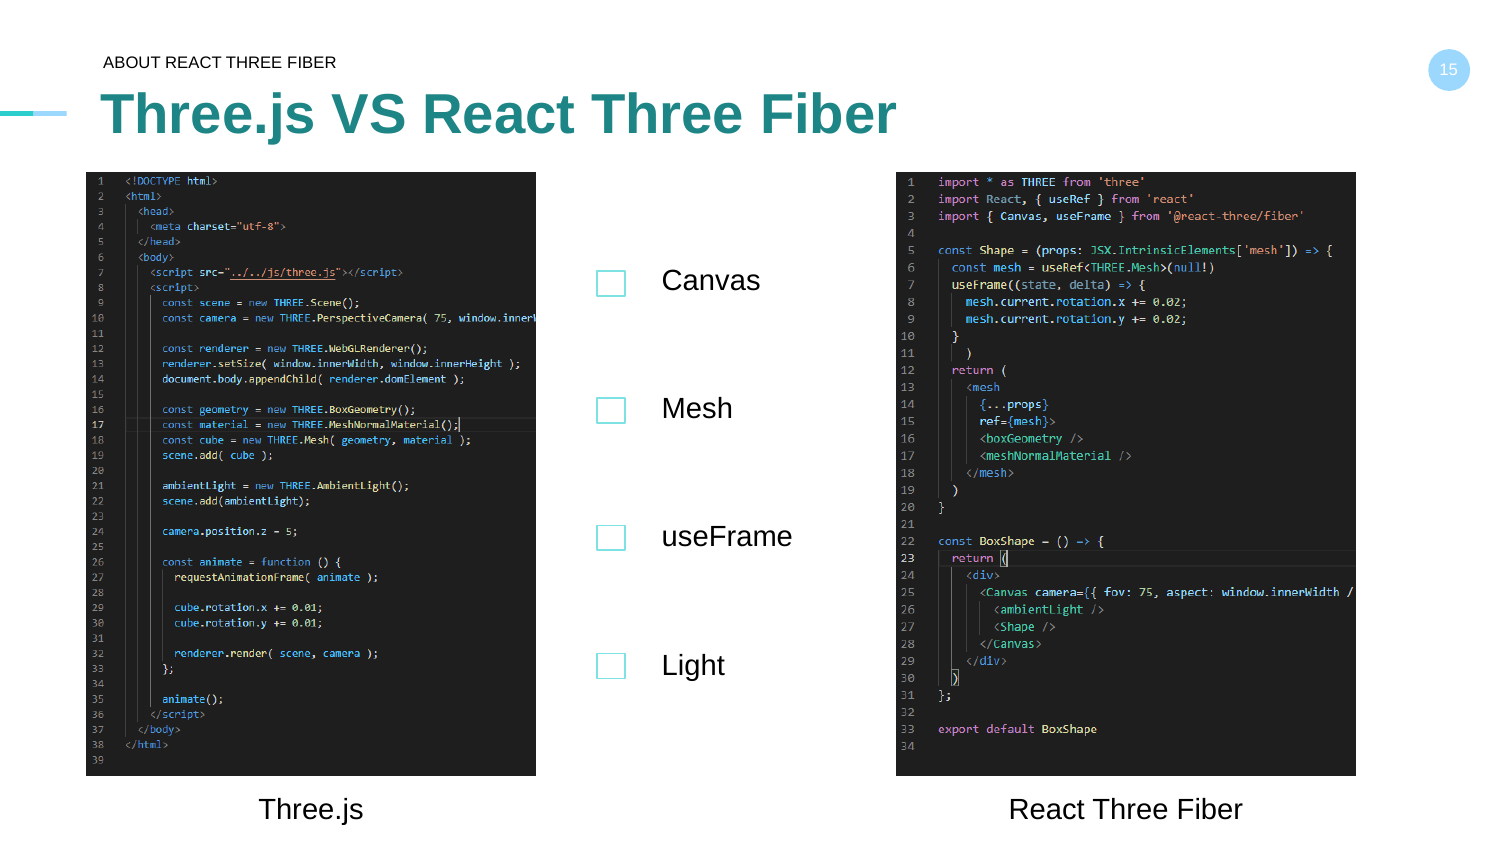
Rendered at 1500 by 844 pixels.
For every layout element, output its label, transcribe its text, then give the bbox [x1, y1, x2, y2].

text_box Three.js [154, 790, 468, 826]
title Three.js VS React Three Fiber [100, 84, 1397, 147]
picture [896, 171, 1356, 776]
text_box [596, 645, 1086, 712]
picture [86, 171, 536, 776]
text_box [596, 261, 1086, 328]
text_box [596, 389, 1086, 456]
text_box React Three Fiber [969, 790, 1283, 826]
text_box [596, 517, 1086, 584]
list ABOUT REACT THREE FIBER [103, 51, 1397, 71]
